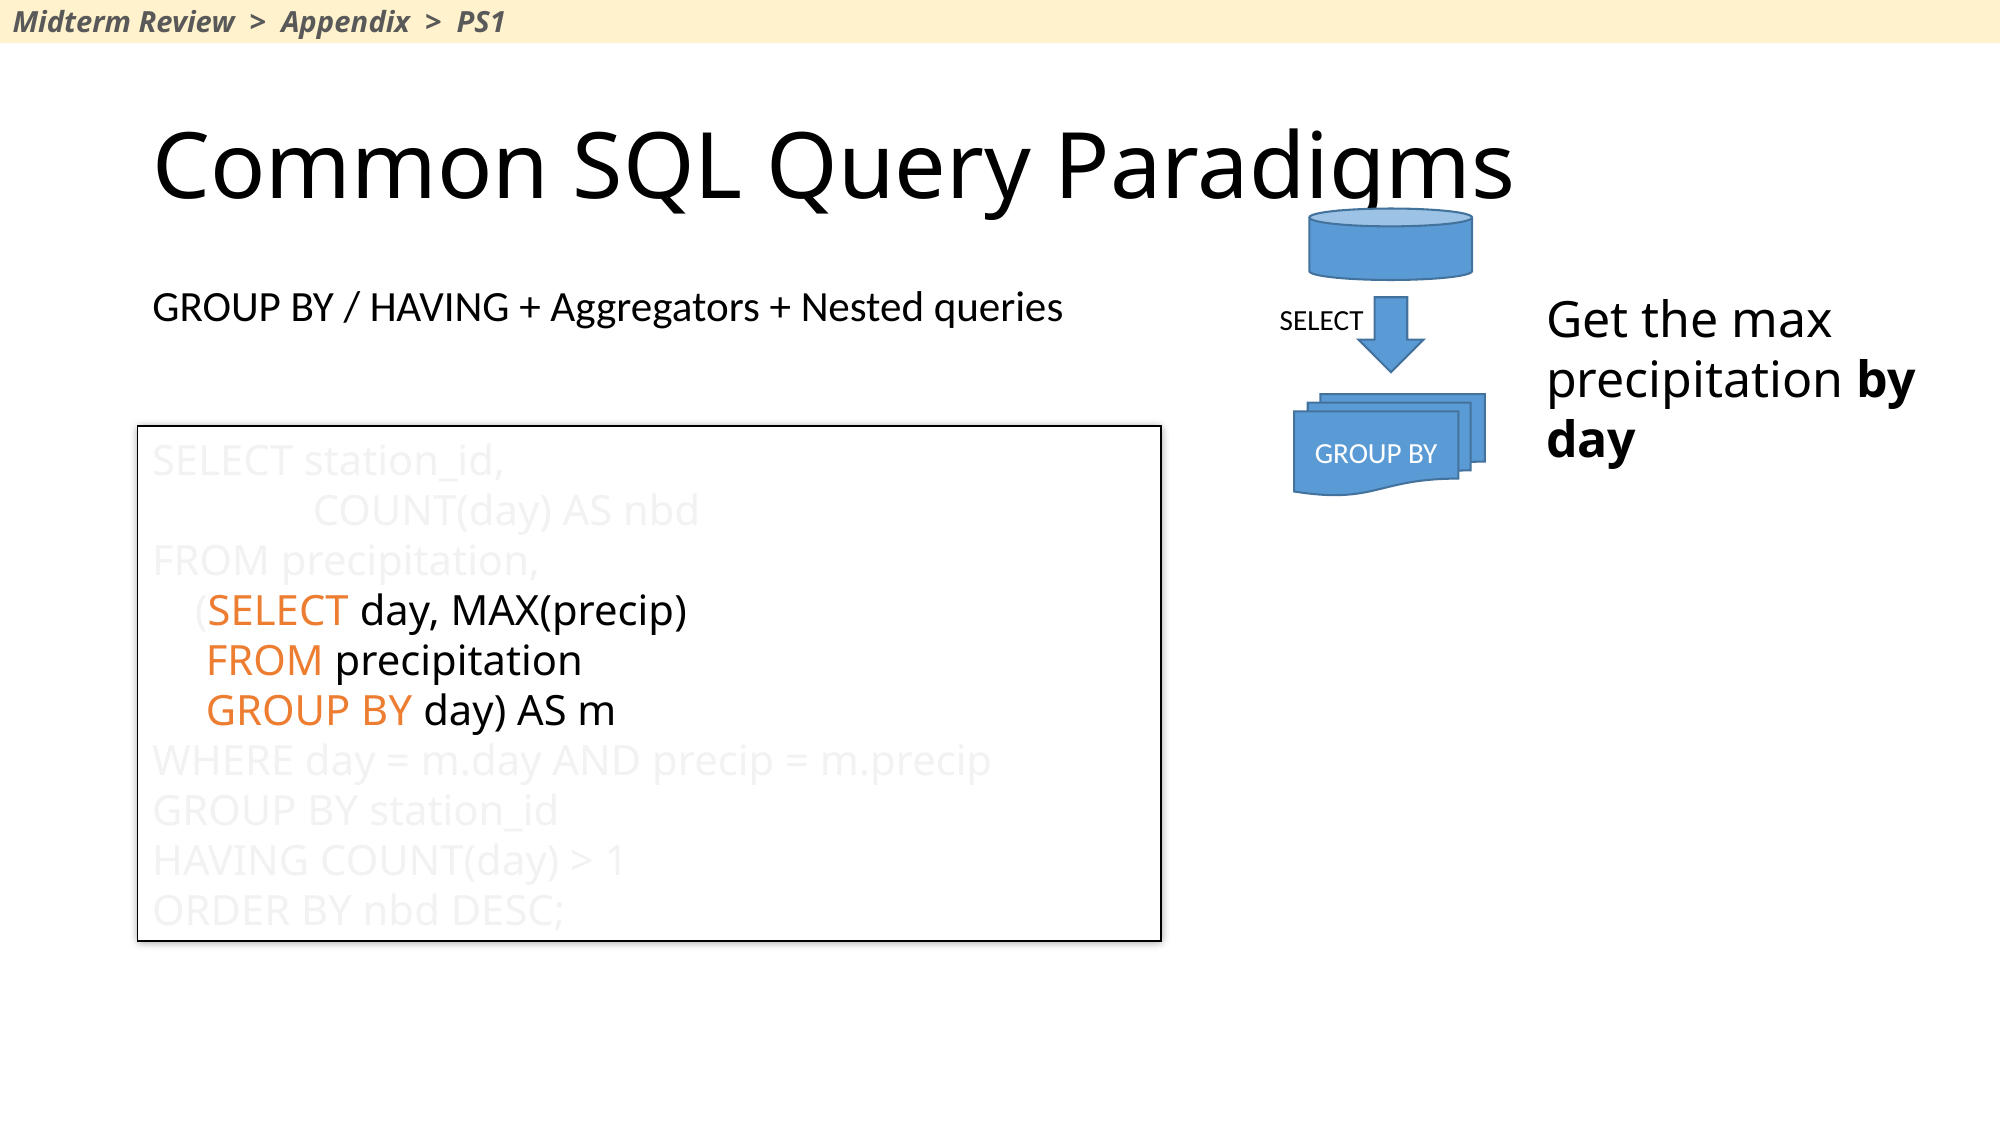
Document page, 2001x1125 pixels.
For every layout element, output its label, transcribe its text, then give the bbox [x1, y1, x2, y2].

text_box SELECT station_id, COUNT(day) AS nbd FROM precipitation, (SELECT day, MAX(precip) FROM precipitation GROUP BY day) AS m WHERE day = m.day AND precip = m.precip GROUP BY station_id HAVING COUNT(day) > 1 ORDER BY nbd DESC; [137, 426, 1161, 942]
text_box GROUP BY [1293, 393, 1486, 497]
text_box [1312, 210, 1470, 225]
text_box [0, 0, 2000, 47]
list GROUP BY / HAVING + Aggregators + Nested queries [137, 277, 1161, 362]
text_box [1308, 207, 1474, 282]
text_box SELECT [1264, 293, 1379, 344]
title Common SQL Query Paradigms [137, 59, 1863, 278]
text_box [1361, 296, 1427, 374]
text_box Get the max precipitation by day [1531, 280, 1968, 475]
